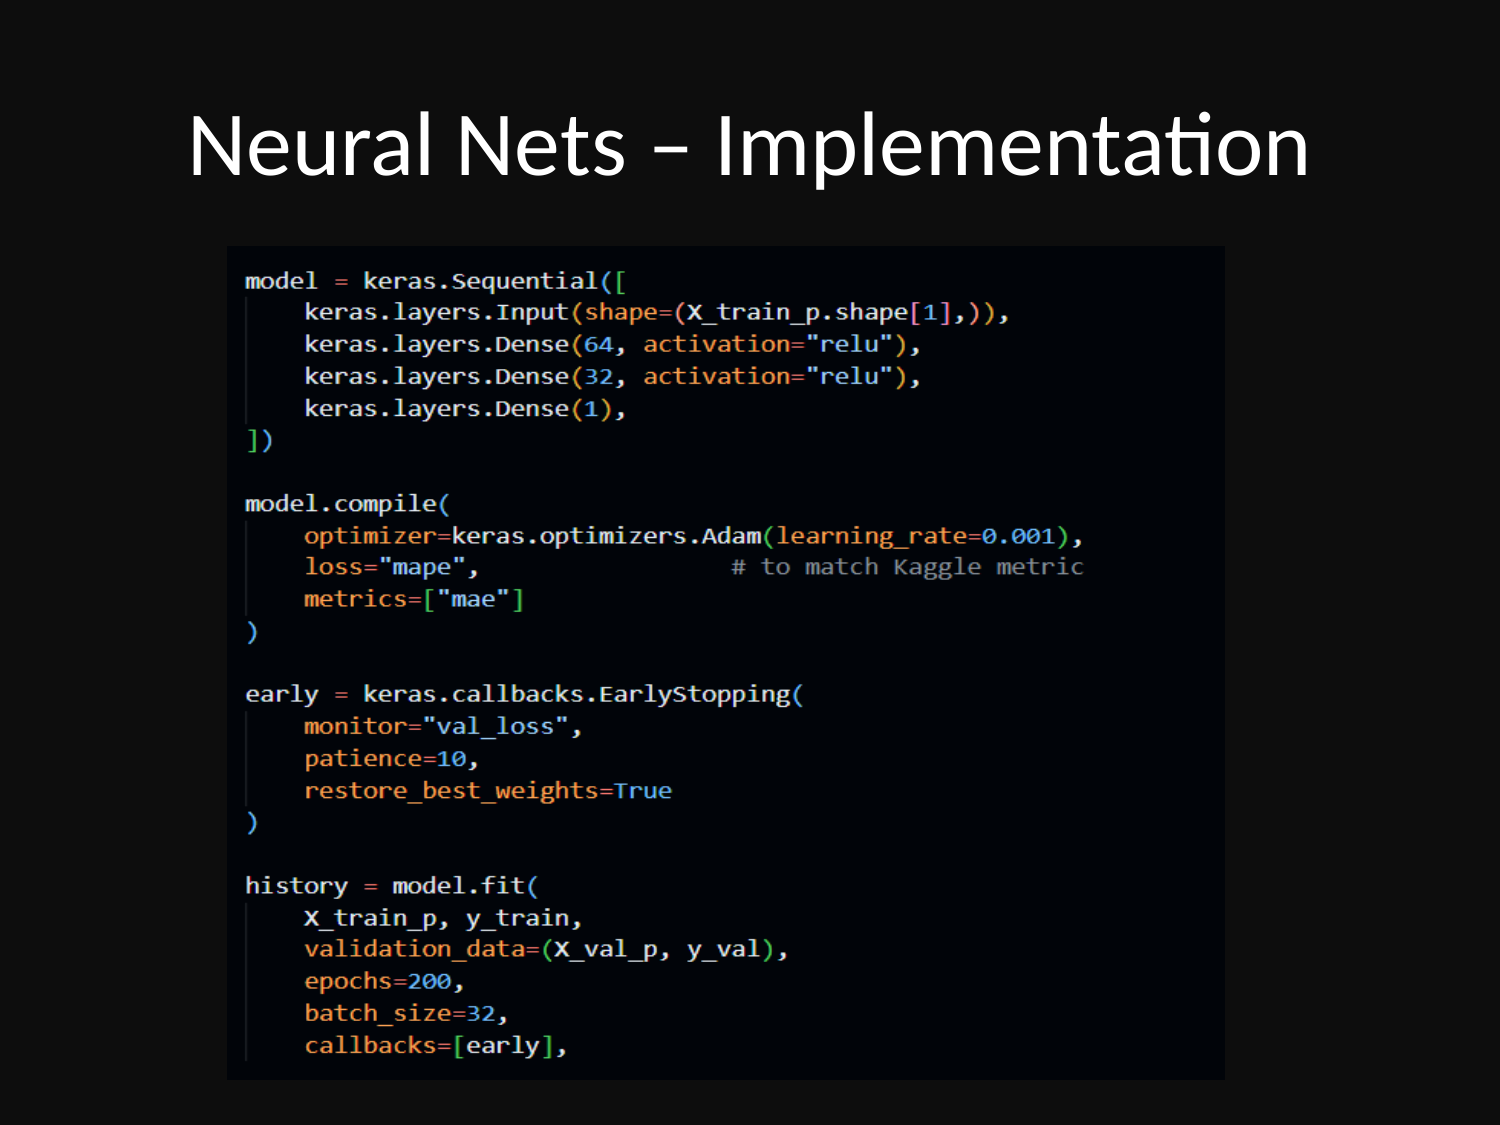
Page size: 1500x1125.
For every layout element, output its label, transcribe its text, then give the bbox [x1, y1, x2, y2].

title Neural Nets – Implementation [75, 45, 1425, 233]
picture [227, 246, 1226, 1081]
